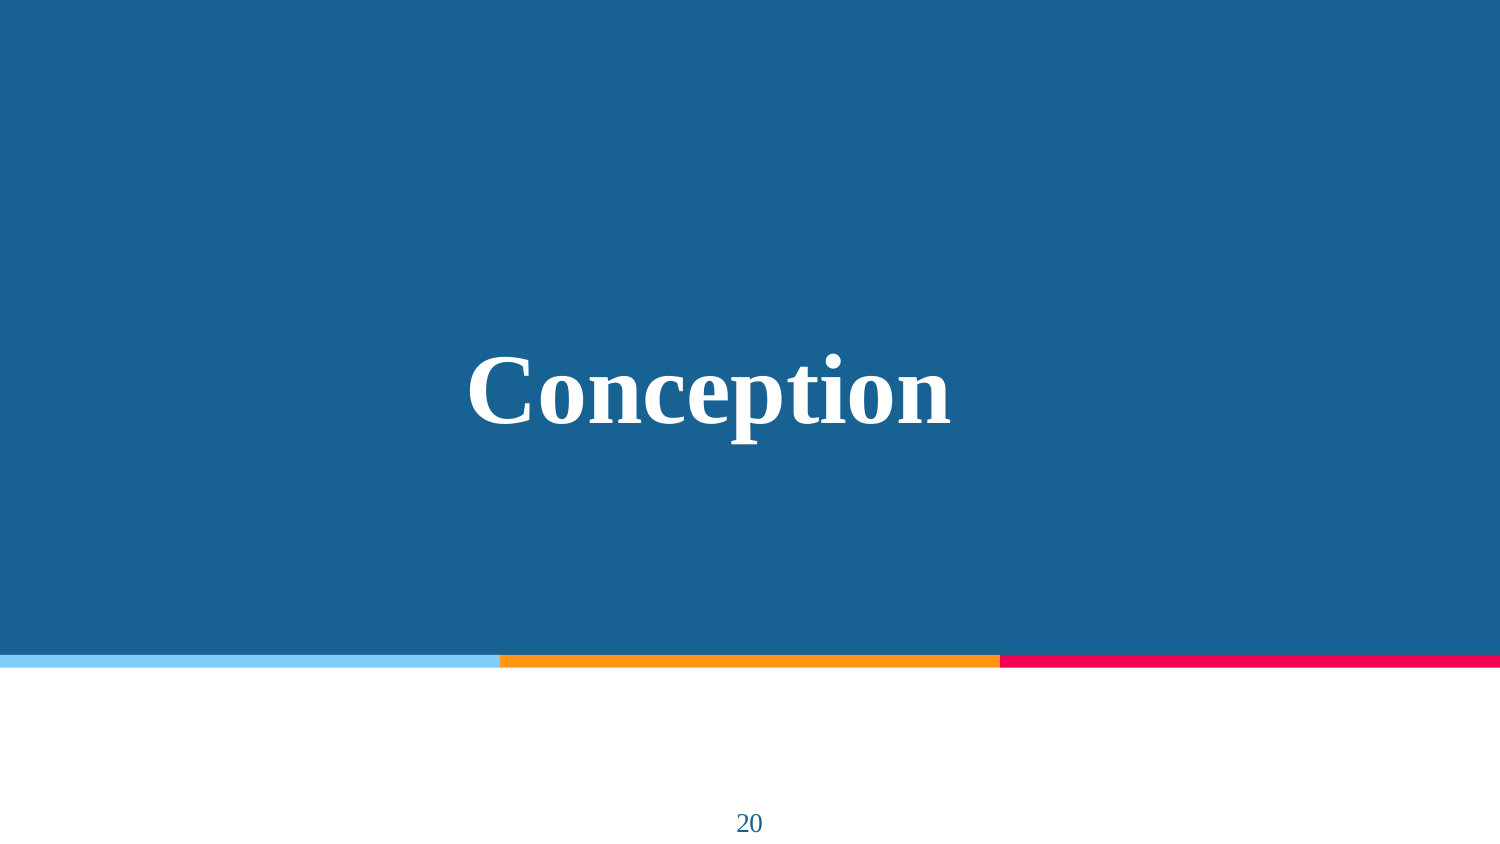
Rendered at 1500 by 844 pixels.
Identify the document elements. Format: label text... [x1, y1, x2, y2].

text_box 20 [734, 803, 766, 838]
title Conception [463, 321, 1006, 465]
